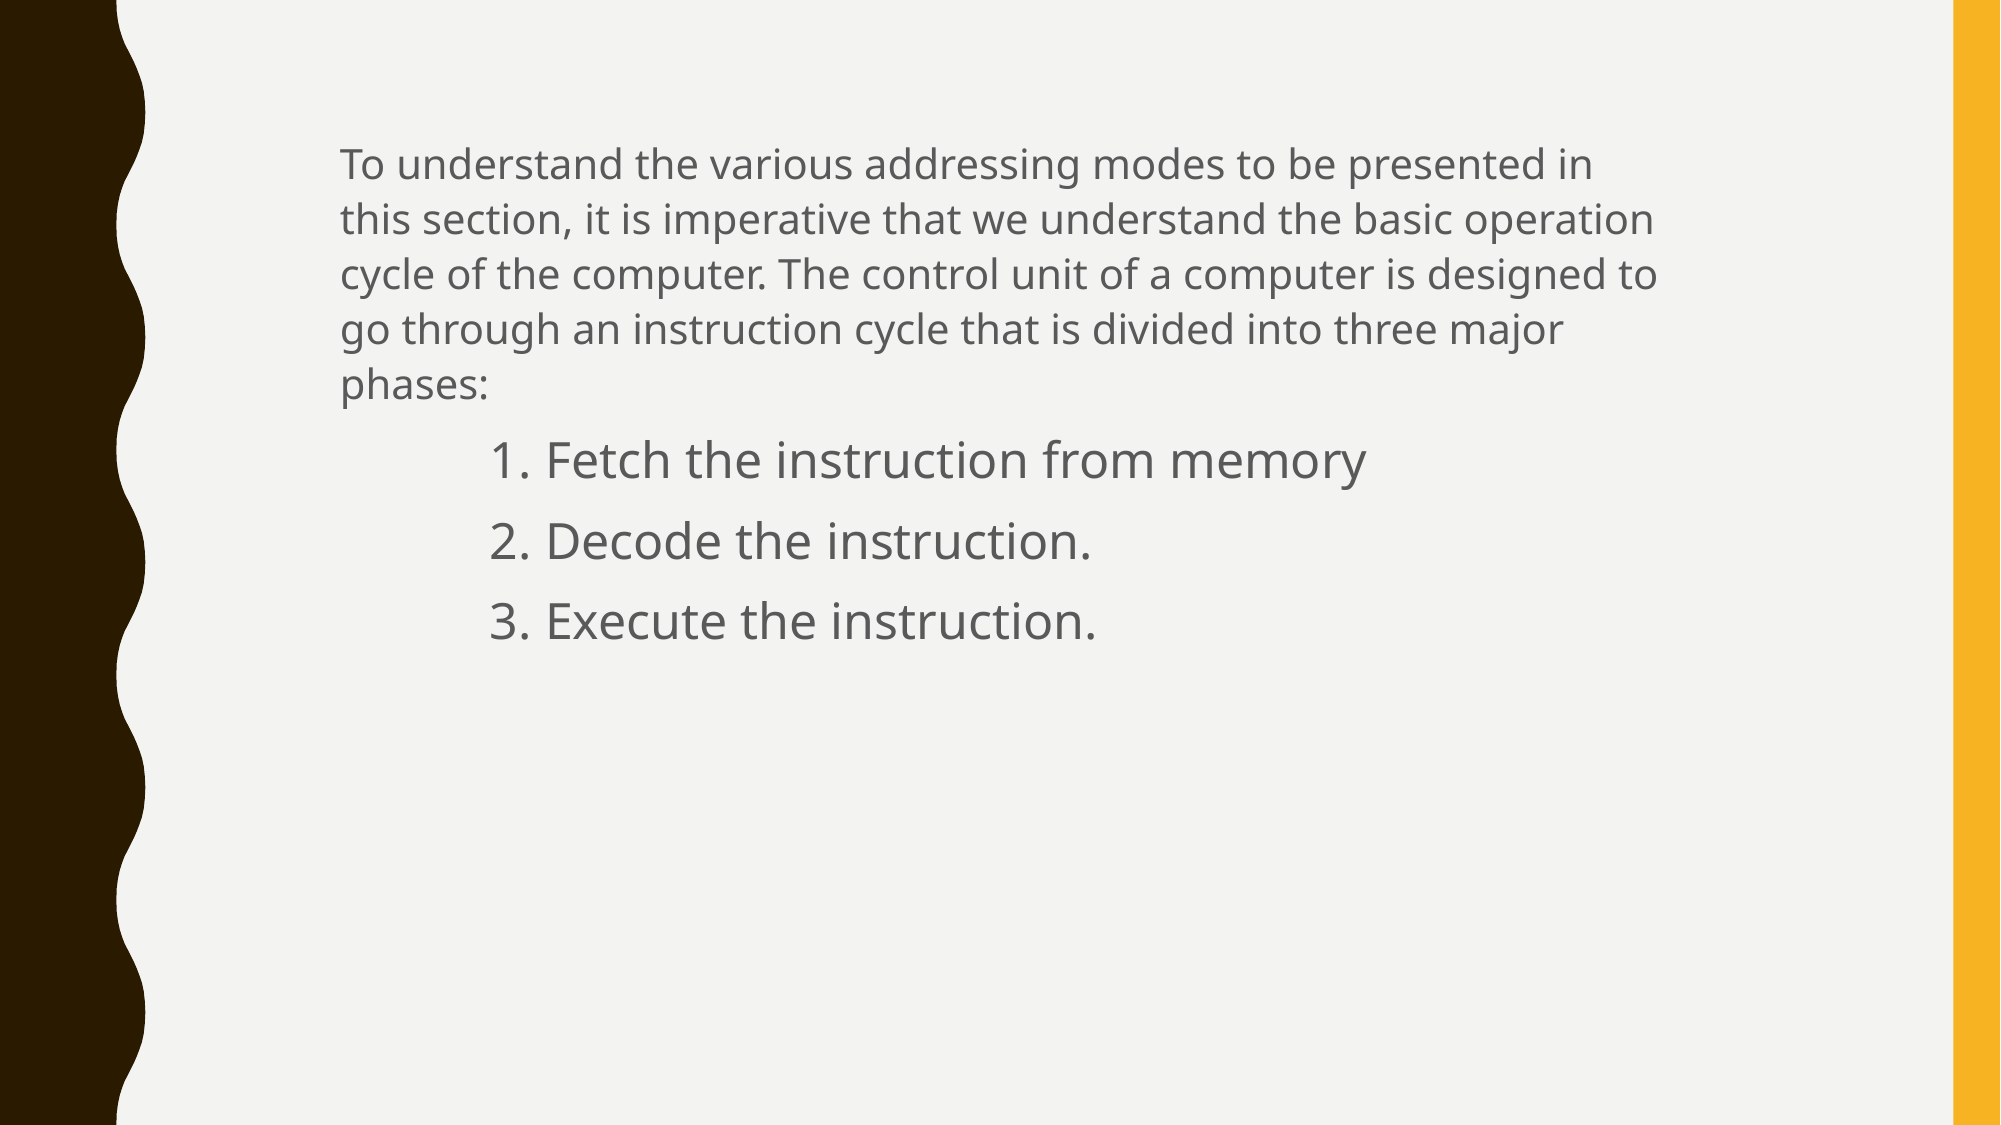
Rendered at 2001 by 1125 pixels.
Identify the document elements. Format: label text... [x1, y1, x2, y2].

list To understand the various addressing modes to be presented in this section, it is imperative that we understand the basic operation cycle of the computer. The control unit of a computer is designed to go through an instruction cycle that is divided into three major phases: 1. Fetch the instruction from memory 2. Decode the instruction. 3. Execute the instruction. [324, 125, 1675, 905]
